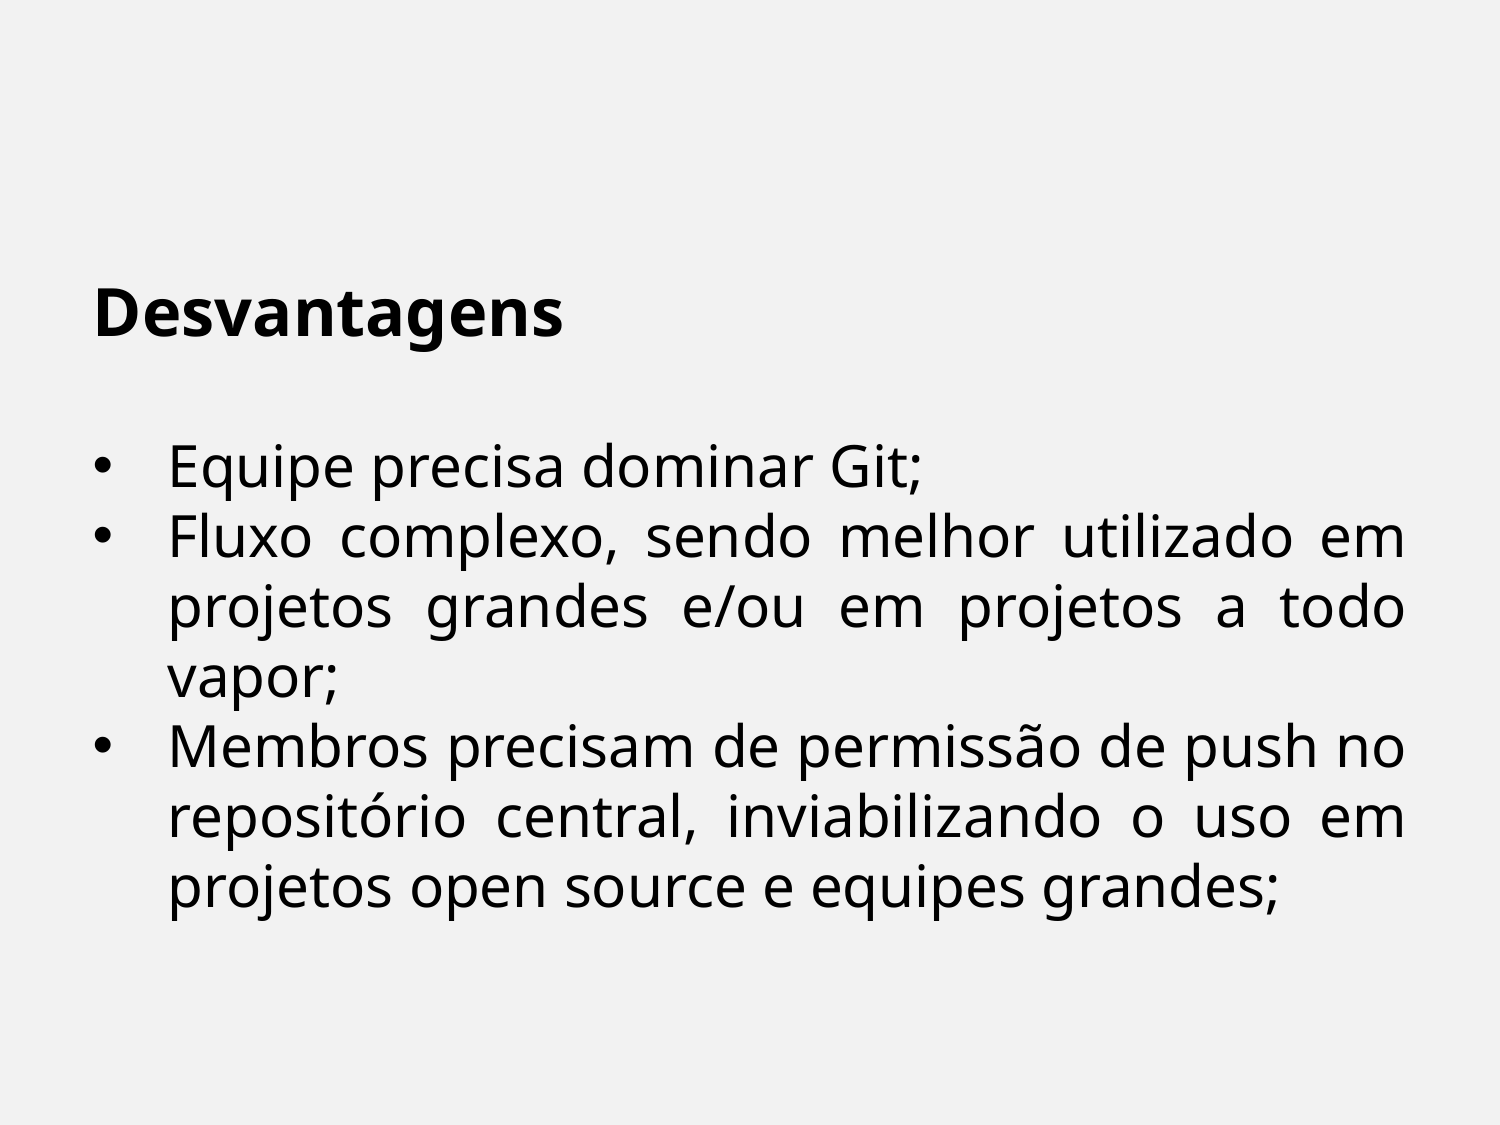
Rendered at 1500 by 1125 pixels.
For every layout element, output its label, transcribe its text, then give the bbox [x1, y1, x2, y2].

text_box Desvantagens Equipe precisa dominar Git; Fluxo complexo, sendo melhor utilizado em projetos grandes e/ou em projetos a todo vapor; Membros precisam de permissão de push no repositório central, inviabilizando o uso em projetos open source e equipes grandes; [78, 262, 1422, 927]
